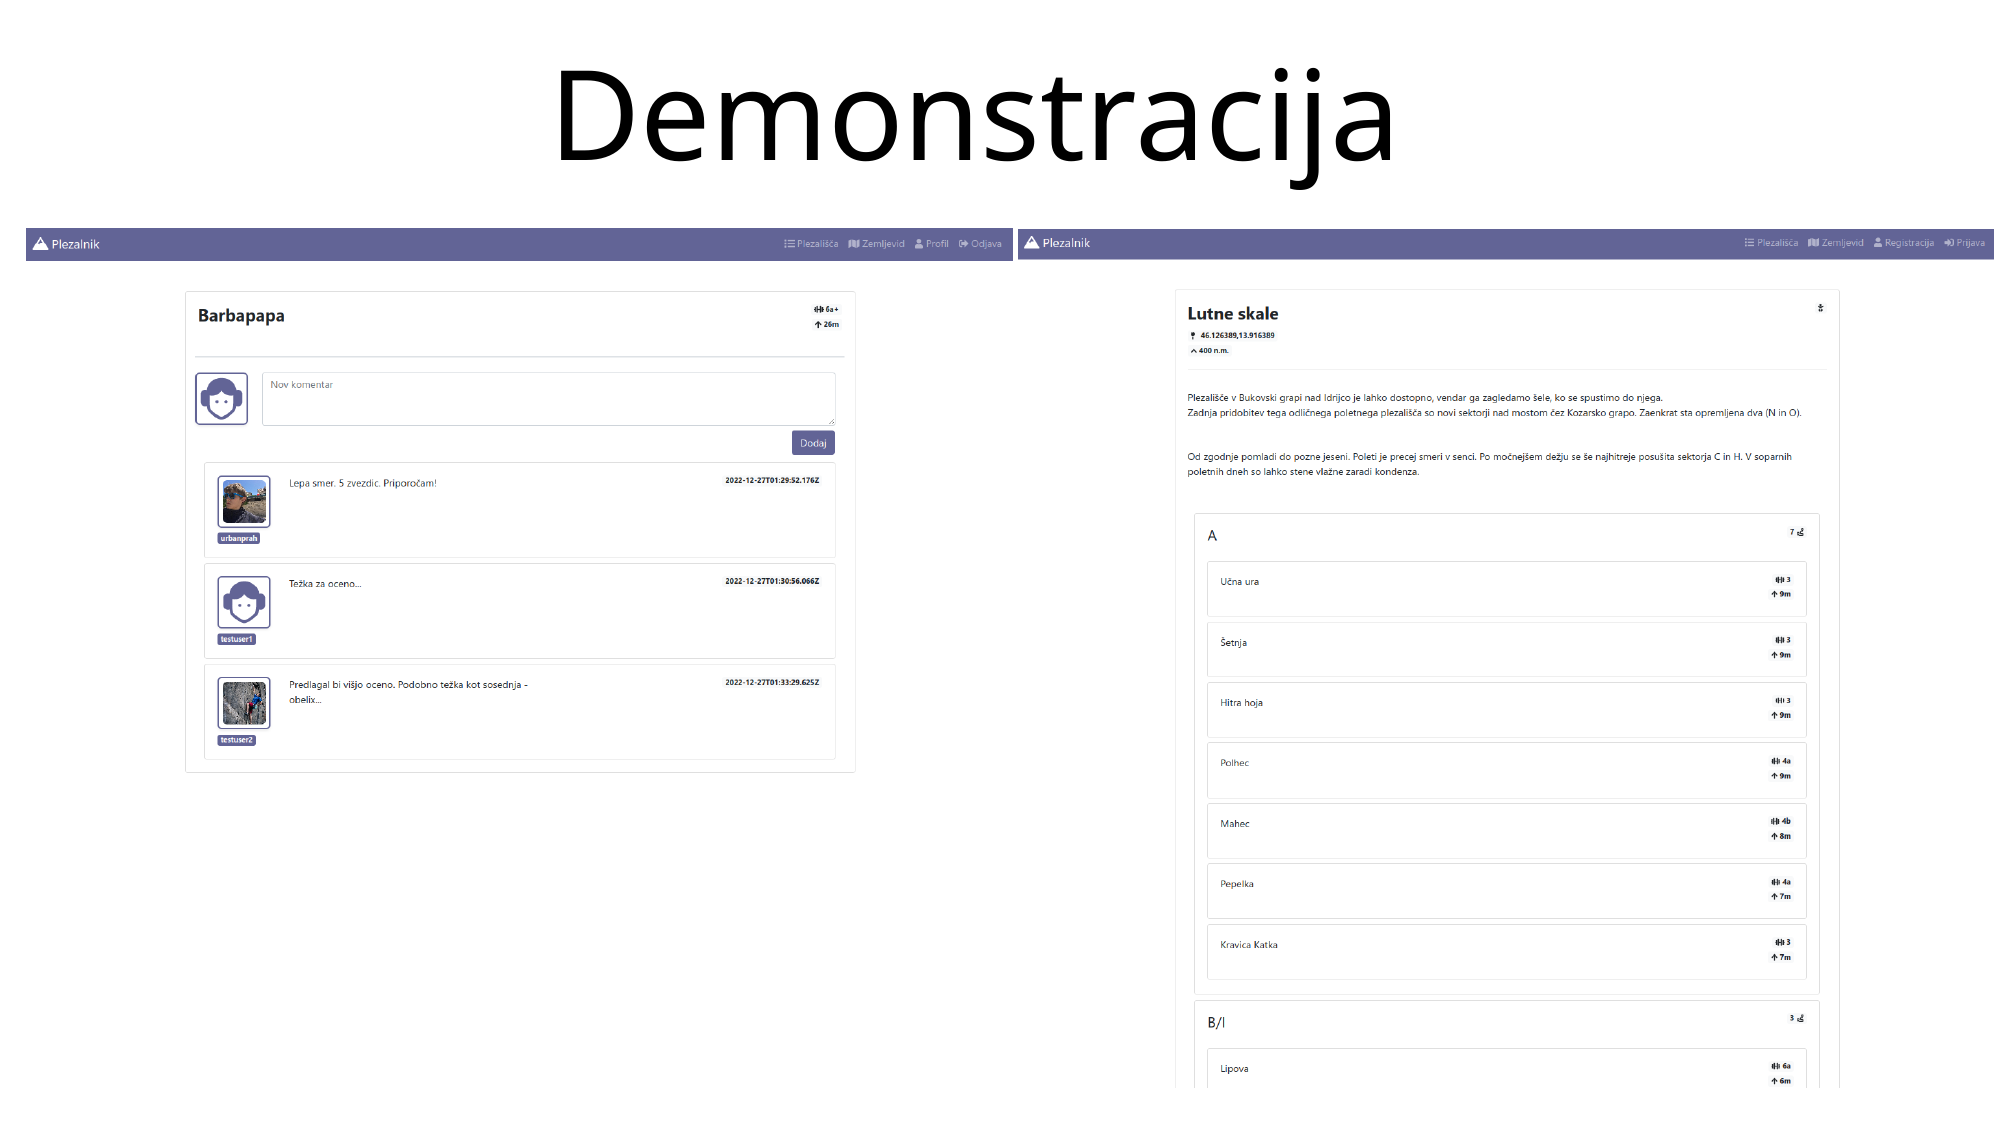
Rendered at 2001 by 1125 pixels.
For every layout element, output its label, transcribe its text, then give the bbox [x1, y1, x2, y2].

picture [1018, 229, 1994, 1088]
title Demonstracija [225, 0, 1725, 188]
picture [26, 228, 1013, 829]
